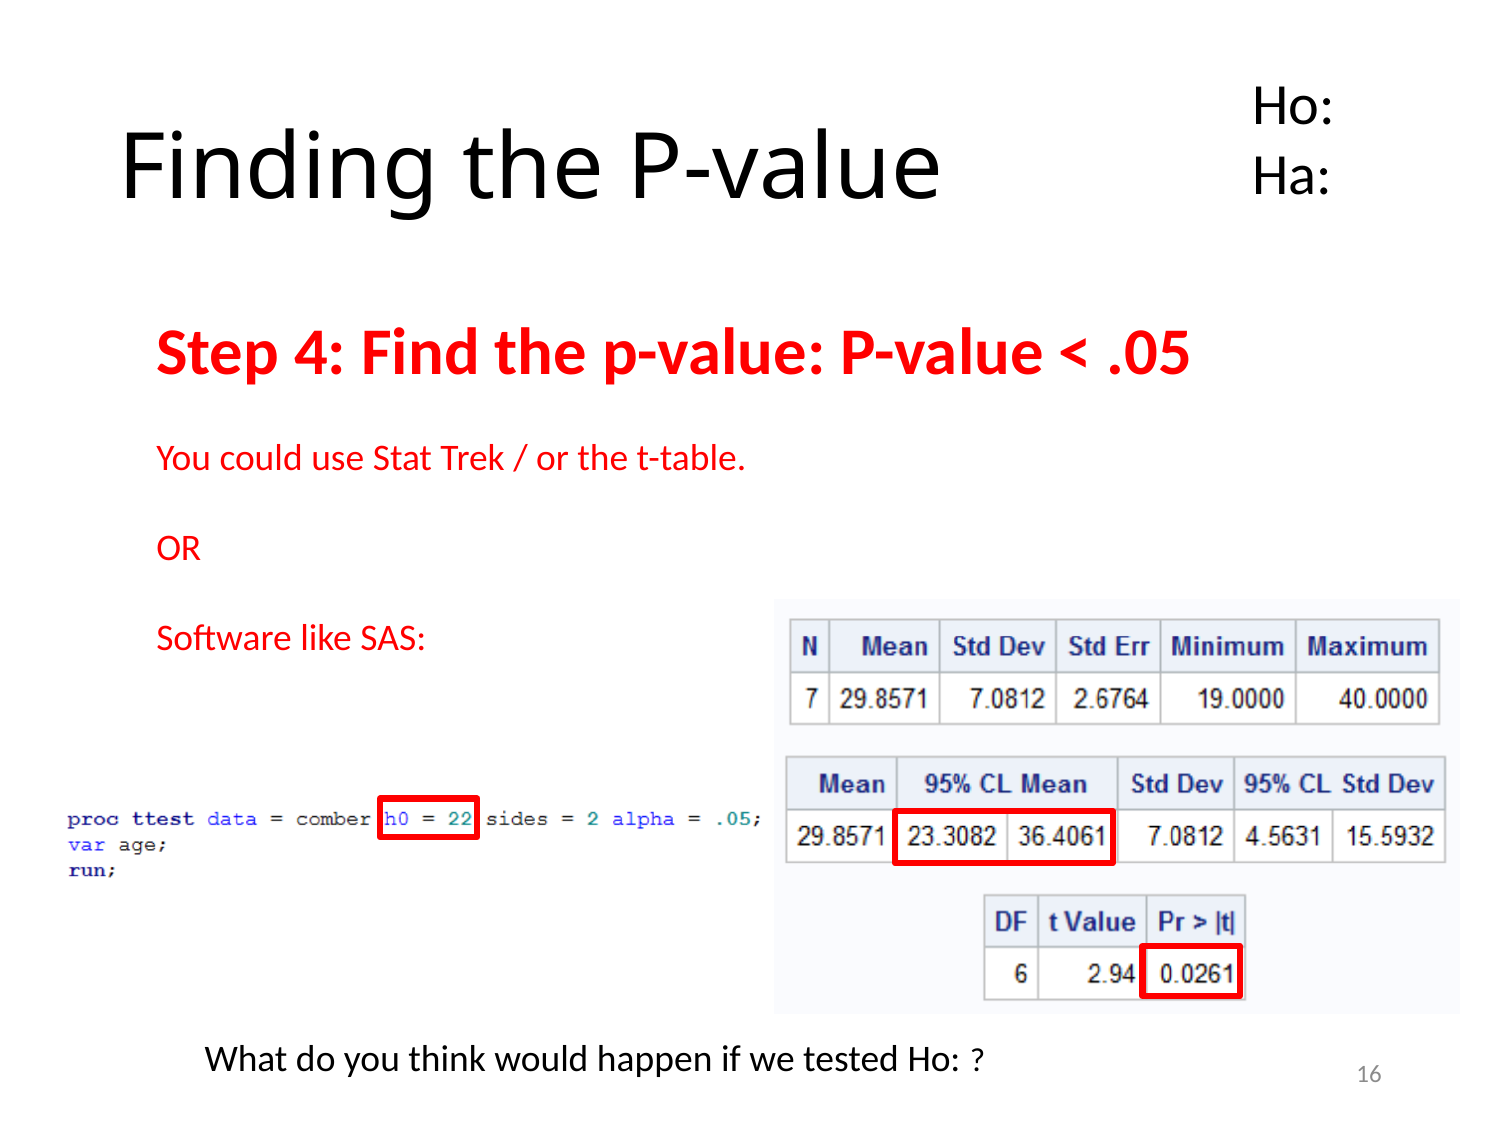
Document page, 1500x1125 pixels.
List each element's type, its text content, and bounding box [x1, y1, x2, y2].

slide_number 16 [1059, 1042, 1397, 1103]
title Finding the P-value [103, 59, 1397, 278]
picture [65, 799, 765, 886]
text_box Step 4: Find the p-value: P-value < .05 You could use Stat Trek / or the t-table. OR Software like SAS: [141, 300, 1208, 711]
picture [774, 599, 1460, 1014]
